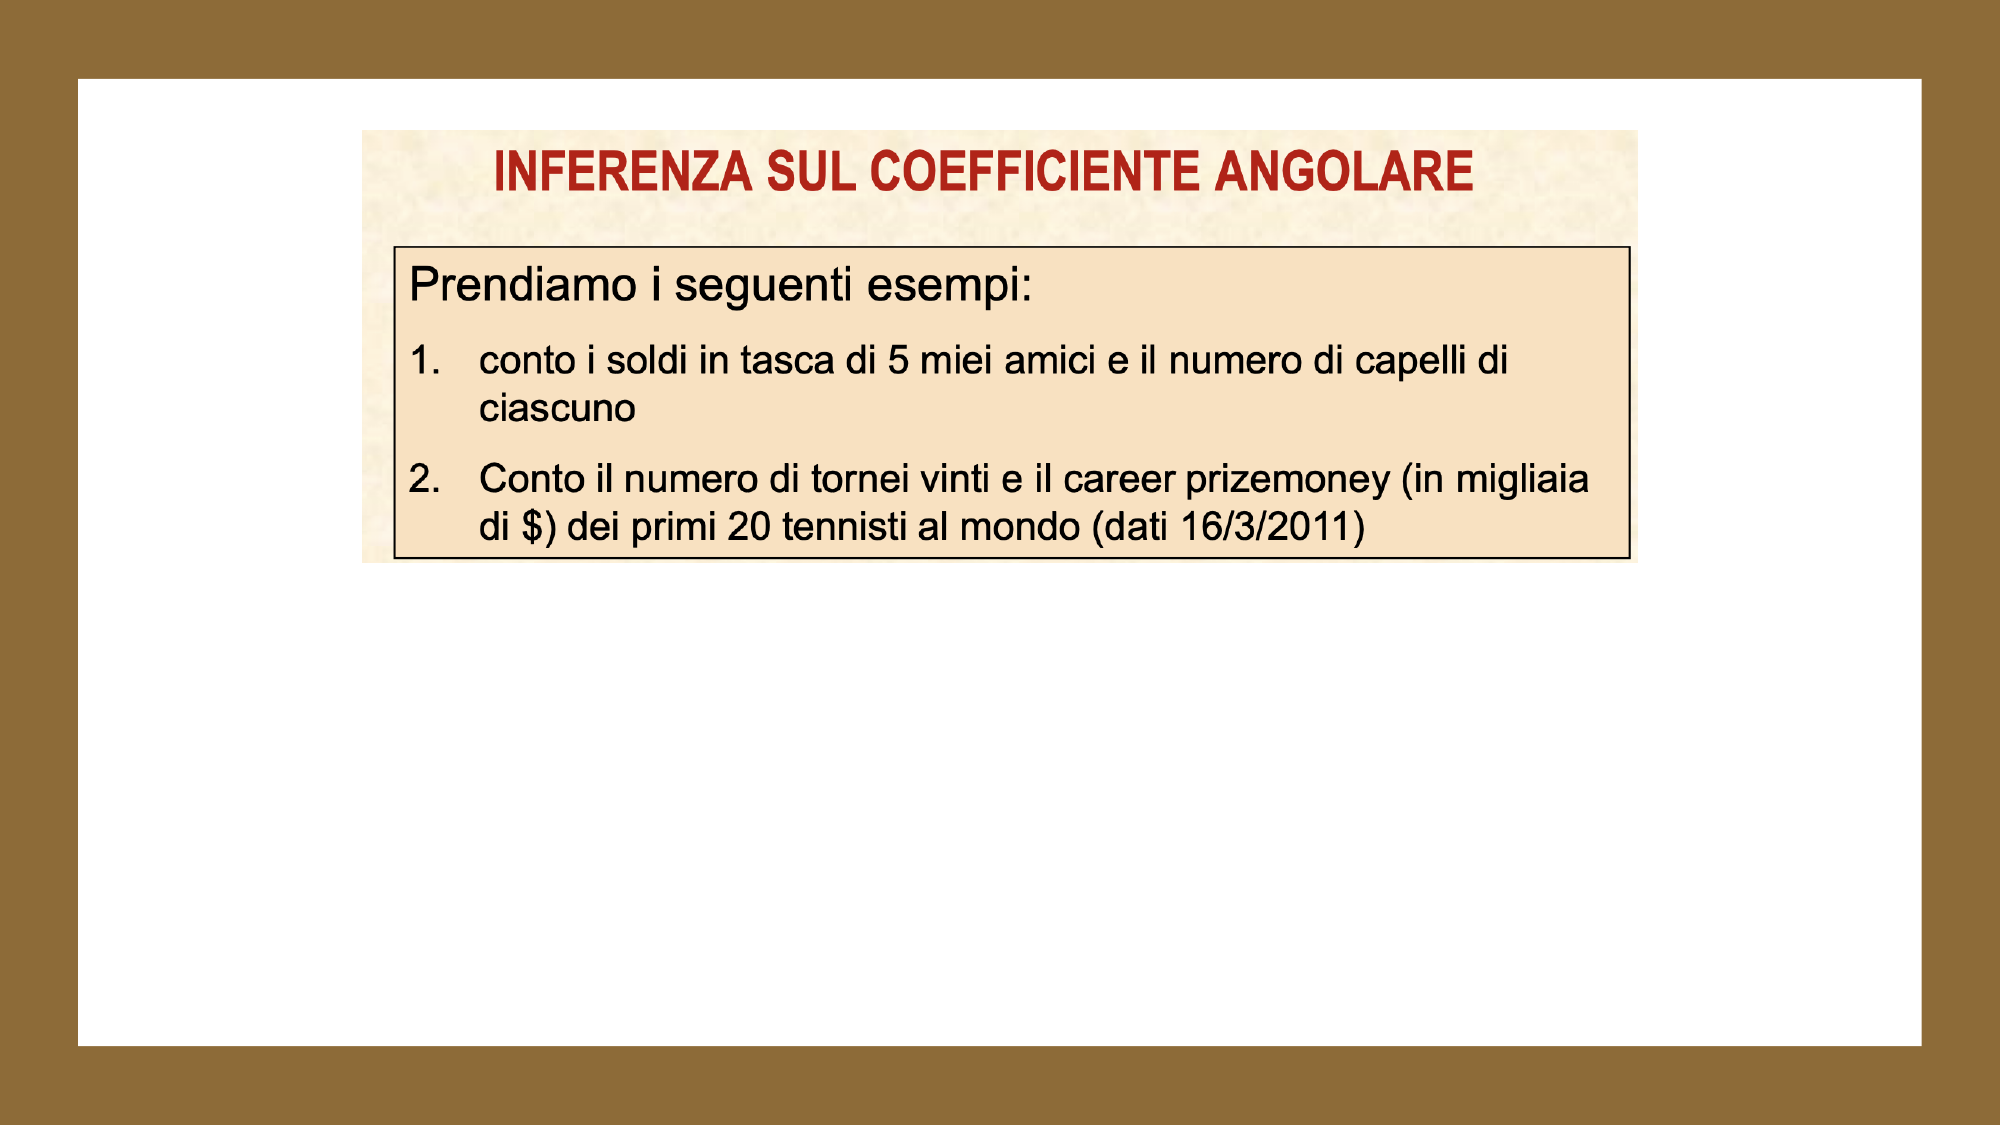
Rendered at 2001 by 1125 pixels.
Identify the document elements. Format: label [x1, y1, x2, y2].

text_box [77, 77, 1923, 1048]
picture [361, 130, 1638, 563]
text_box [0, 0, 2000, 1125]
